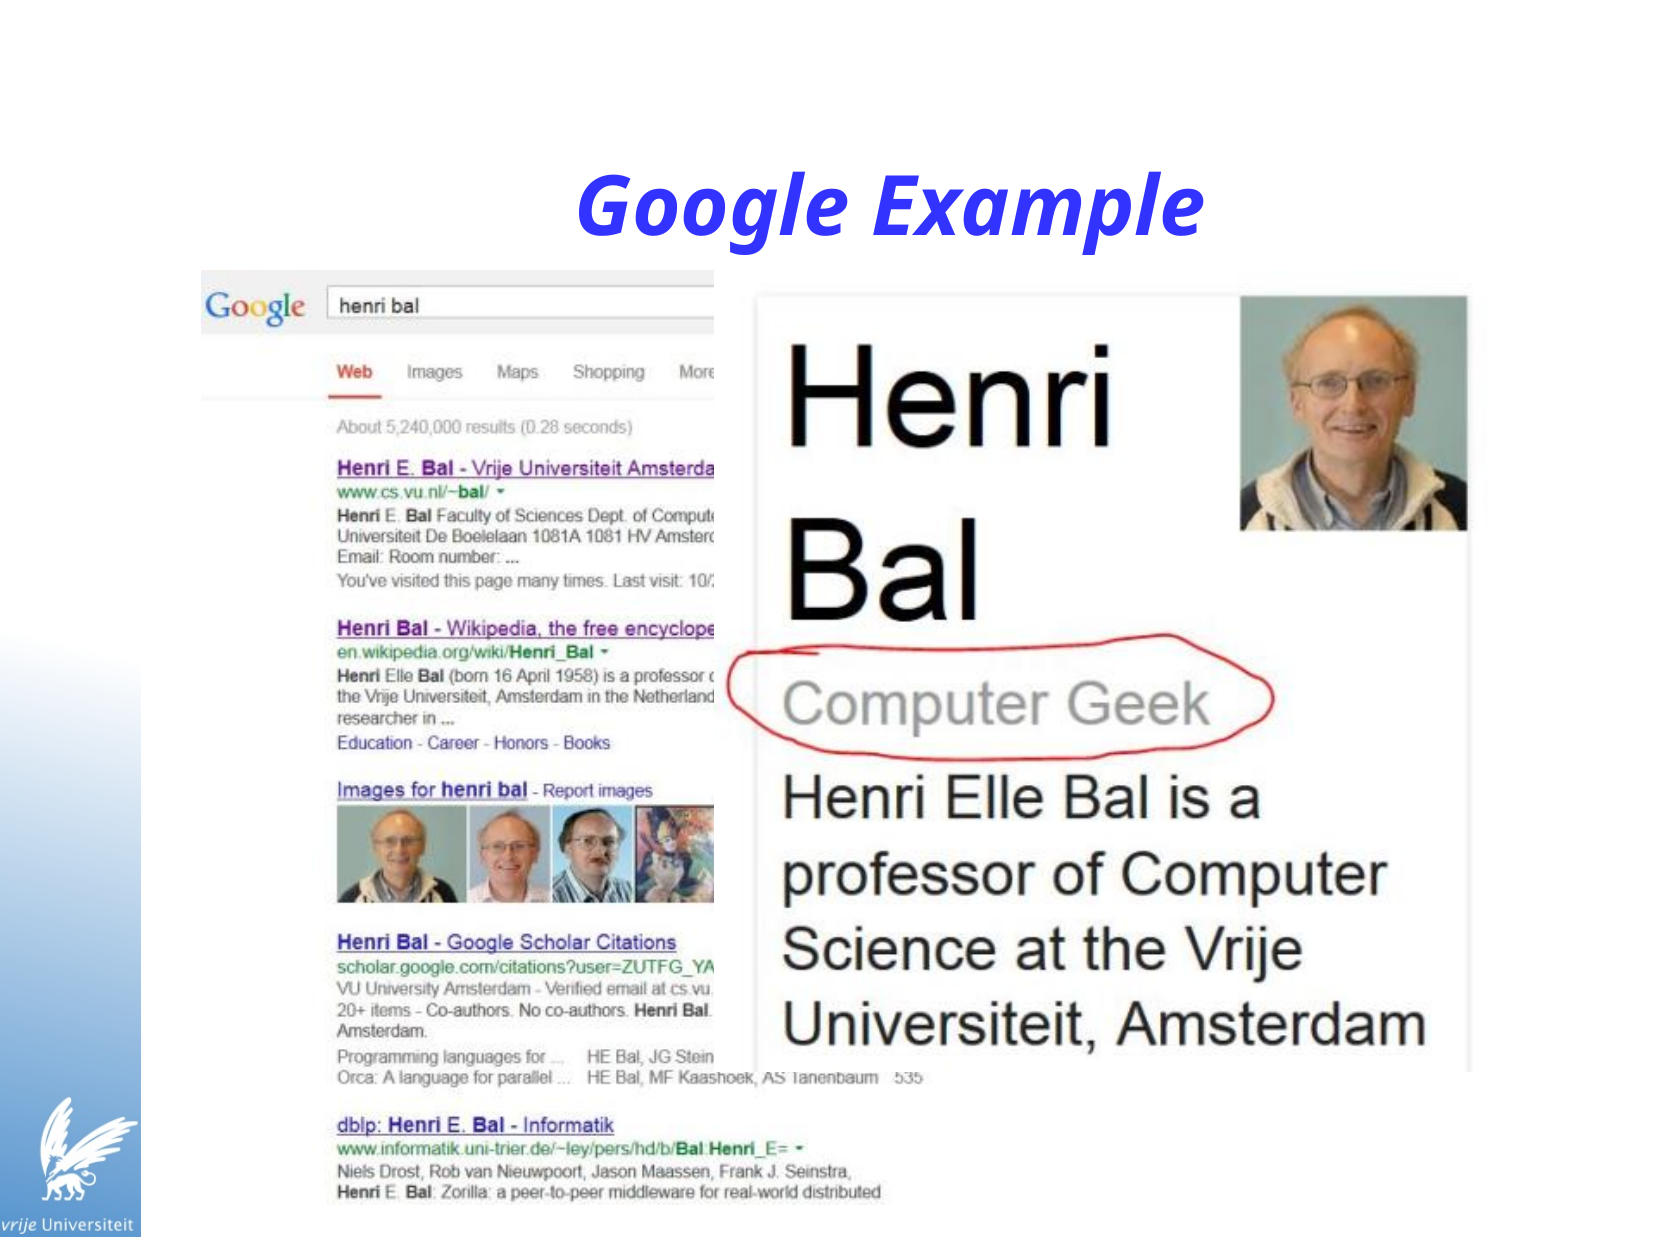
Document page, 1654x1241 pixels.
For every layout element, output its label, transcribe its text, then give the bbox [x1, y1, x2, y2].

picture [0, 507, 141, 1237]
picture [201, 269, 1595, 1205]
title Google Example [247, 102, 1534, 268]
